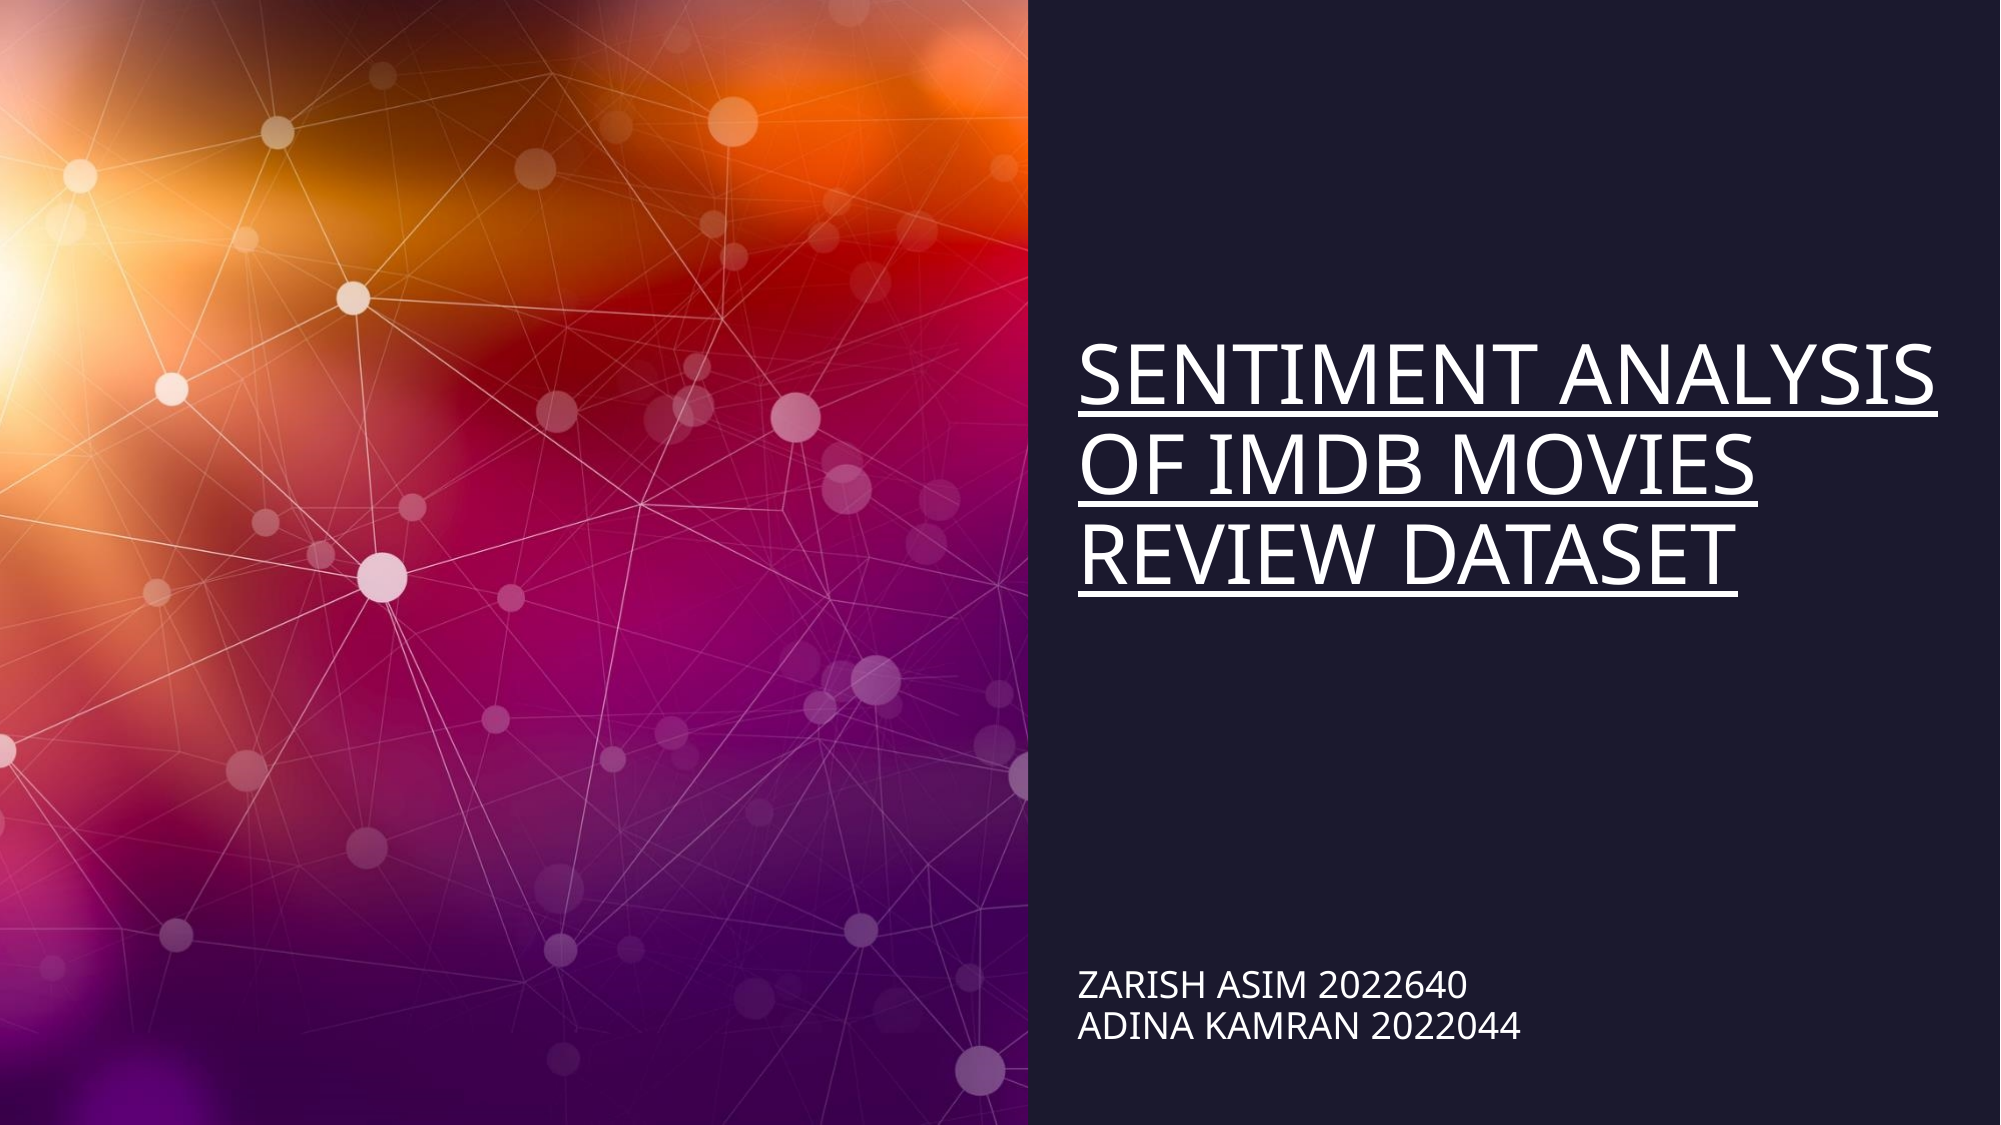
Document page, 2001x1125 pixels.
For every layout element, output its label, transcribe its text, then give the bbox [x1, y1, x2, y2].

title SENTIMENT ANALYSIS OF IMDB MOVIES REVIEW DATASET ZARISH ASIM 2022640 ADINA KAMRAN 2022044 [1077, 25, 2000, 1125]
picture [0, 0, 1029, 1125]
